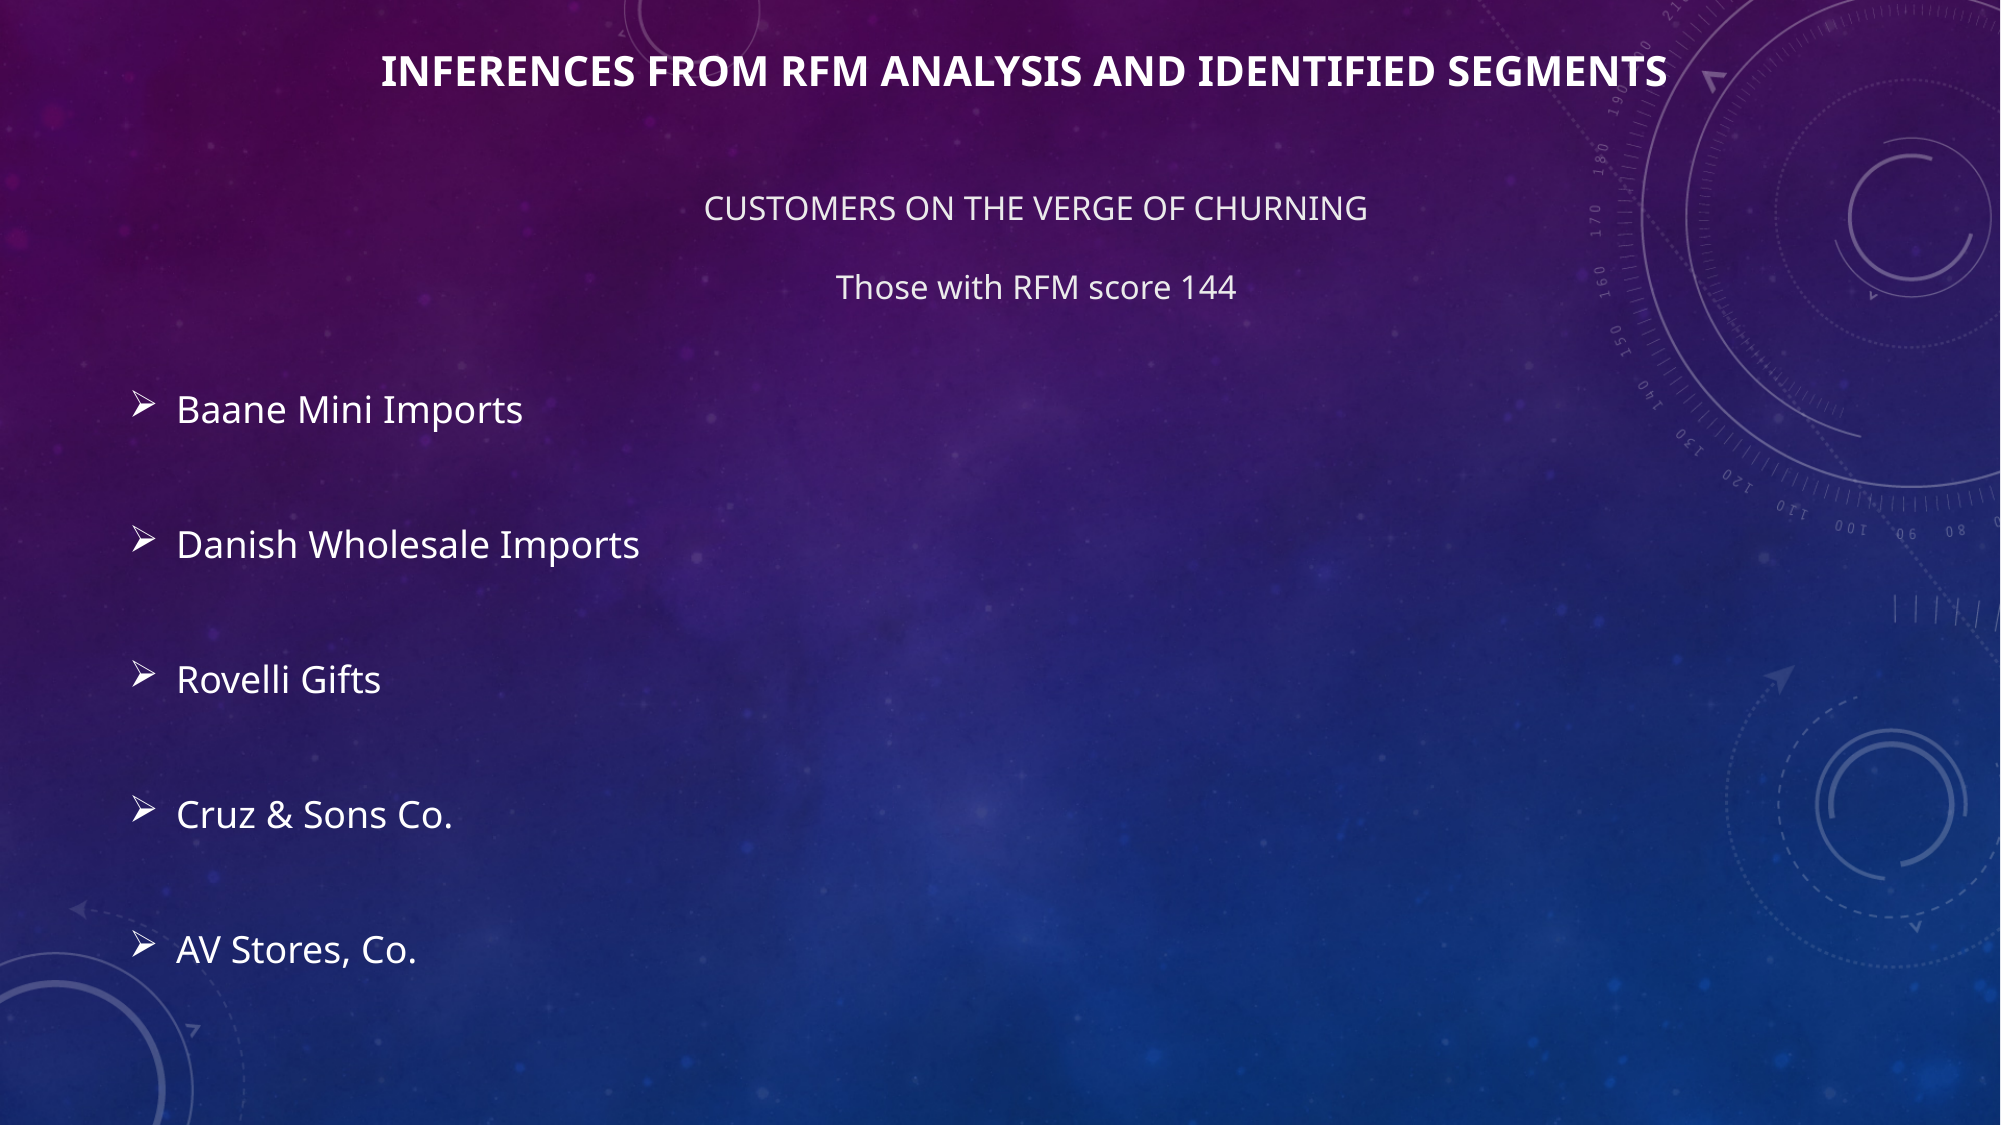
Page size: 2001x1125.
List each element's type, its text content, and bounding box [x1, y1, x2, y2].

title INFERENCES FROM RFM ANALYSIS AND IDENTIFIED SEGMENTS [193, 15, 1856, 124]
text_box CUSTOMERS ON THE VERGE OF CHURNING Those with RFM score 144 [169, 179, 1831, 314]
text_box Baane Mini Imports Danish Wholesale Imports Rovelli Gifts Cruz & Sons Co. AV Stores, Co. [114, 356, 1886, 1069]
picture [0, 0, 2001, 1125]
